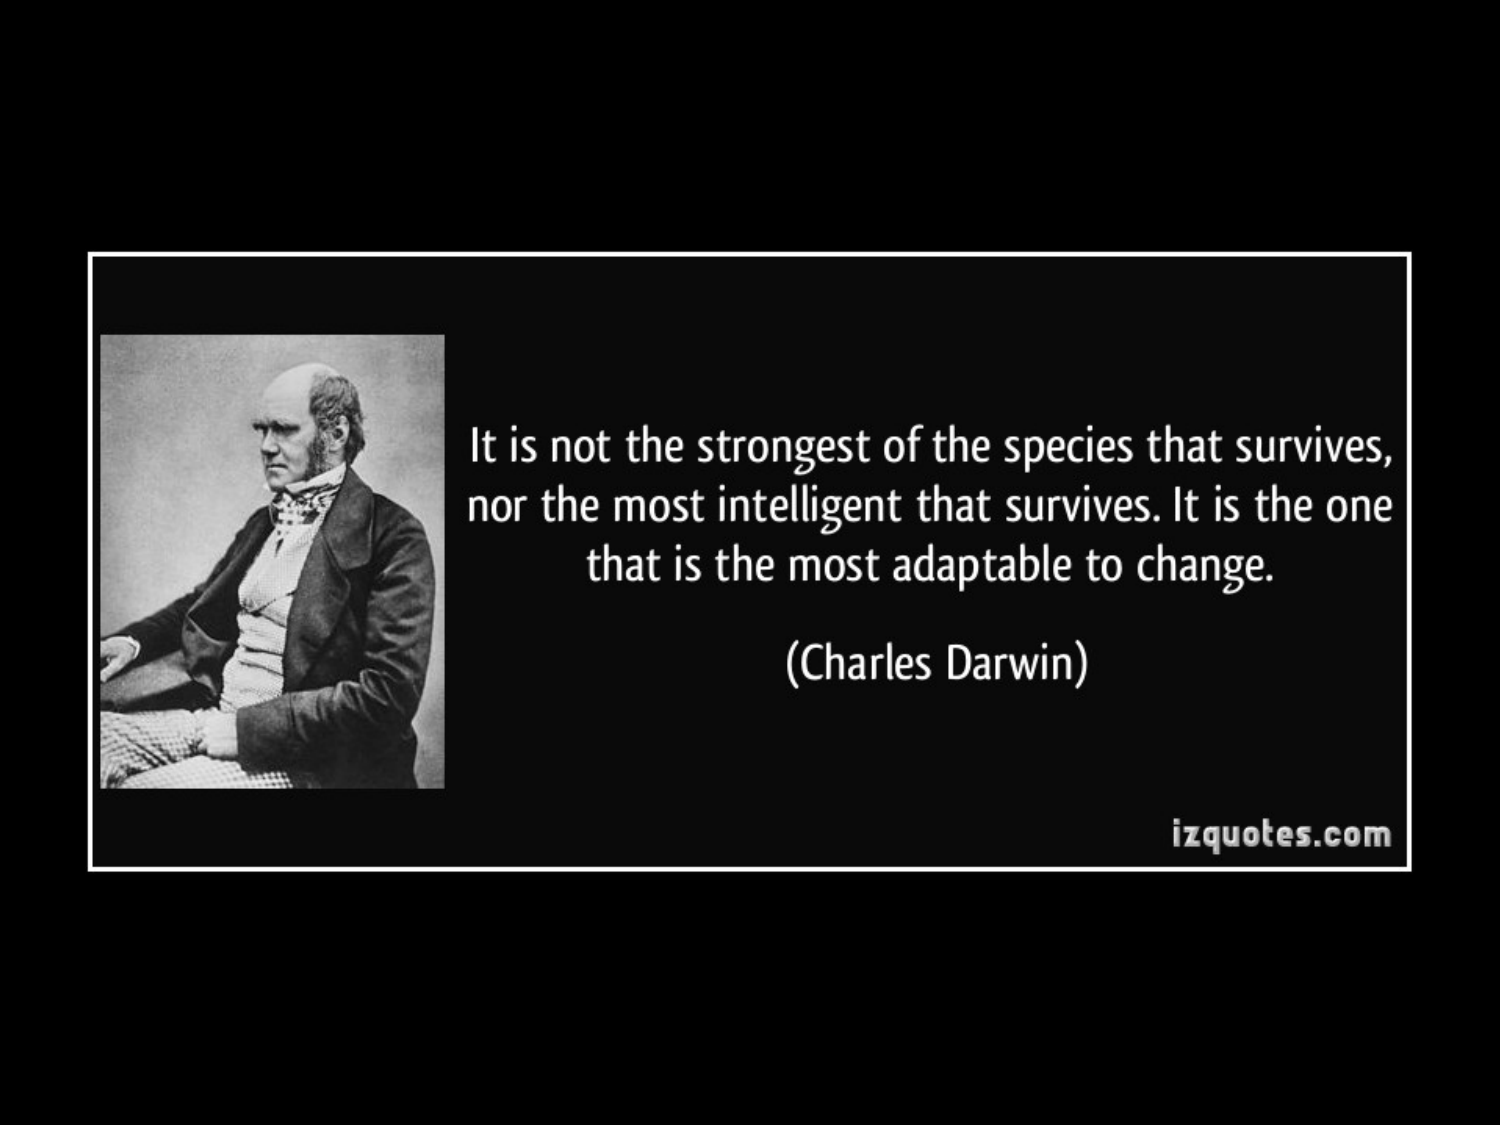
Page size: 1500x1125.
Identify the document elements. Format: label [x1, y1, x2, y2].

picture [85, 249, 1415, 876]
